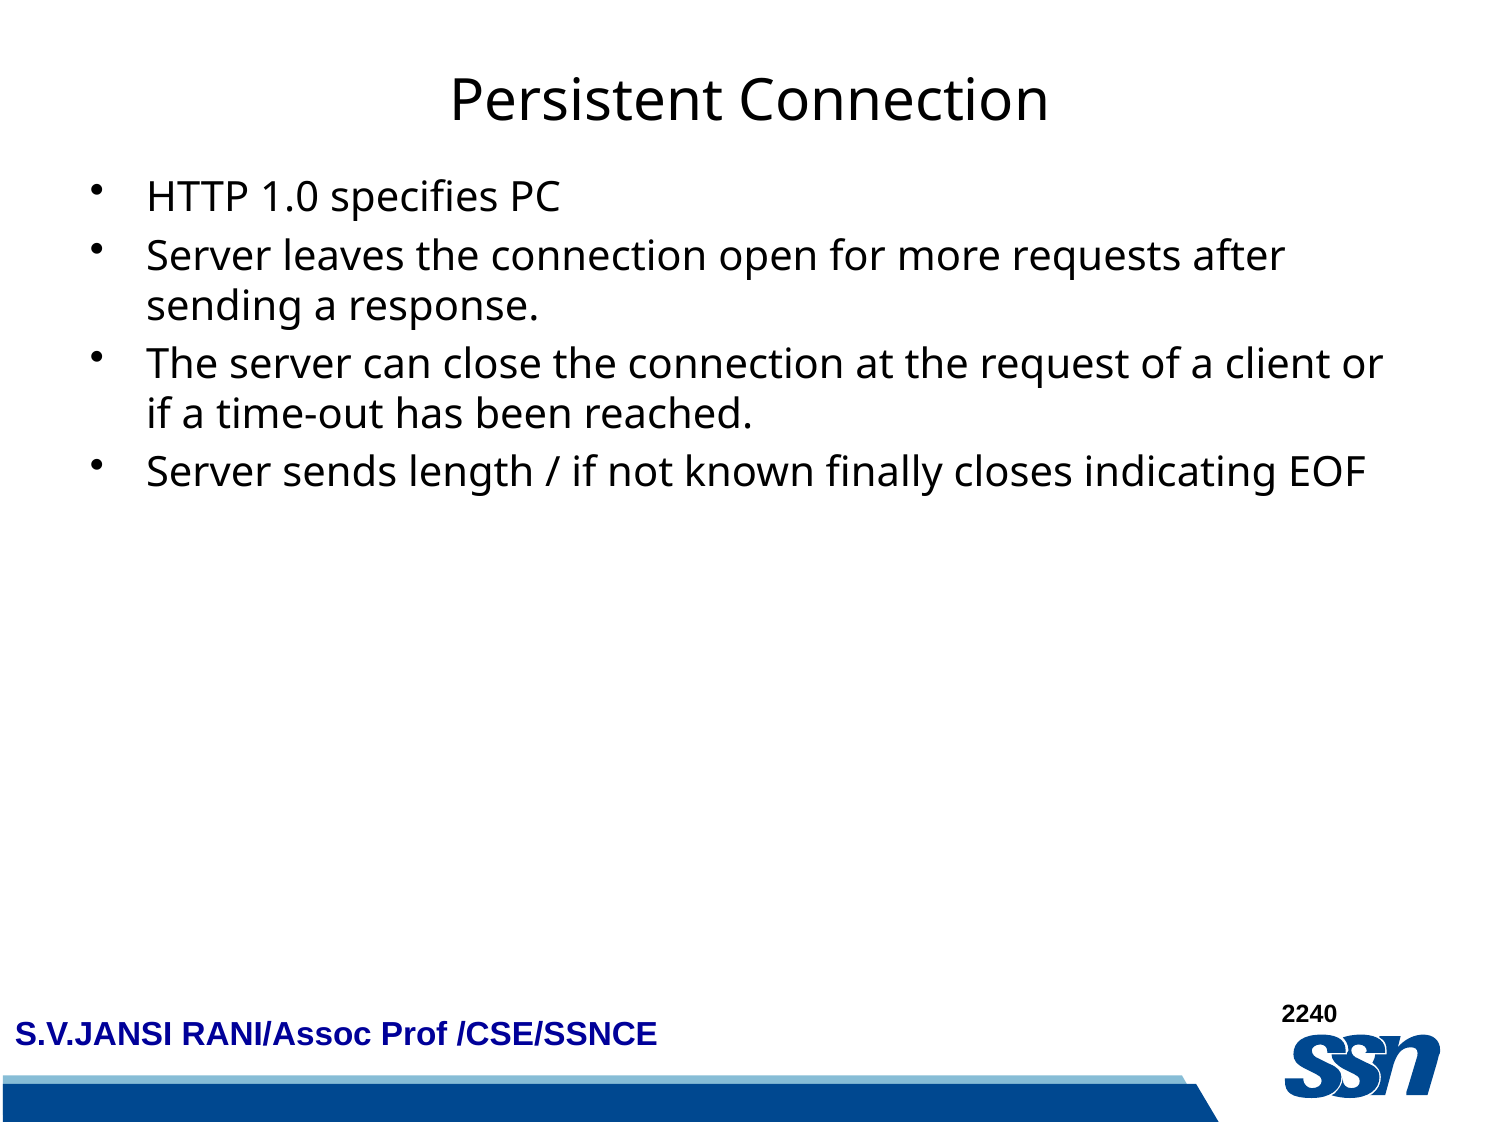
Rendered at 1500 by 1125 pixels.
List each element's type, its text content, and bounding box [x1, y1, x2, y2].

list HTTP 1.0 specifies PC Server leaves the connection open for more requests after sending a response. The server can close the connection at the request of a client or if a time-out has been reached. Server sends length / if not known finally closes indicating EOF [74, 162, 1426, 1006]
title Persistent Connection [74, 44, 1426, 151]
